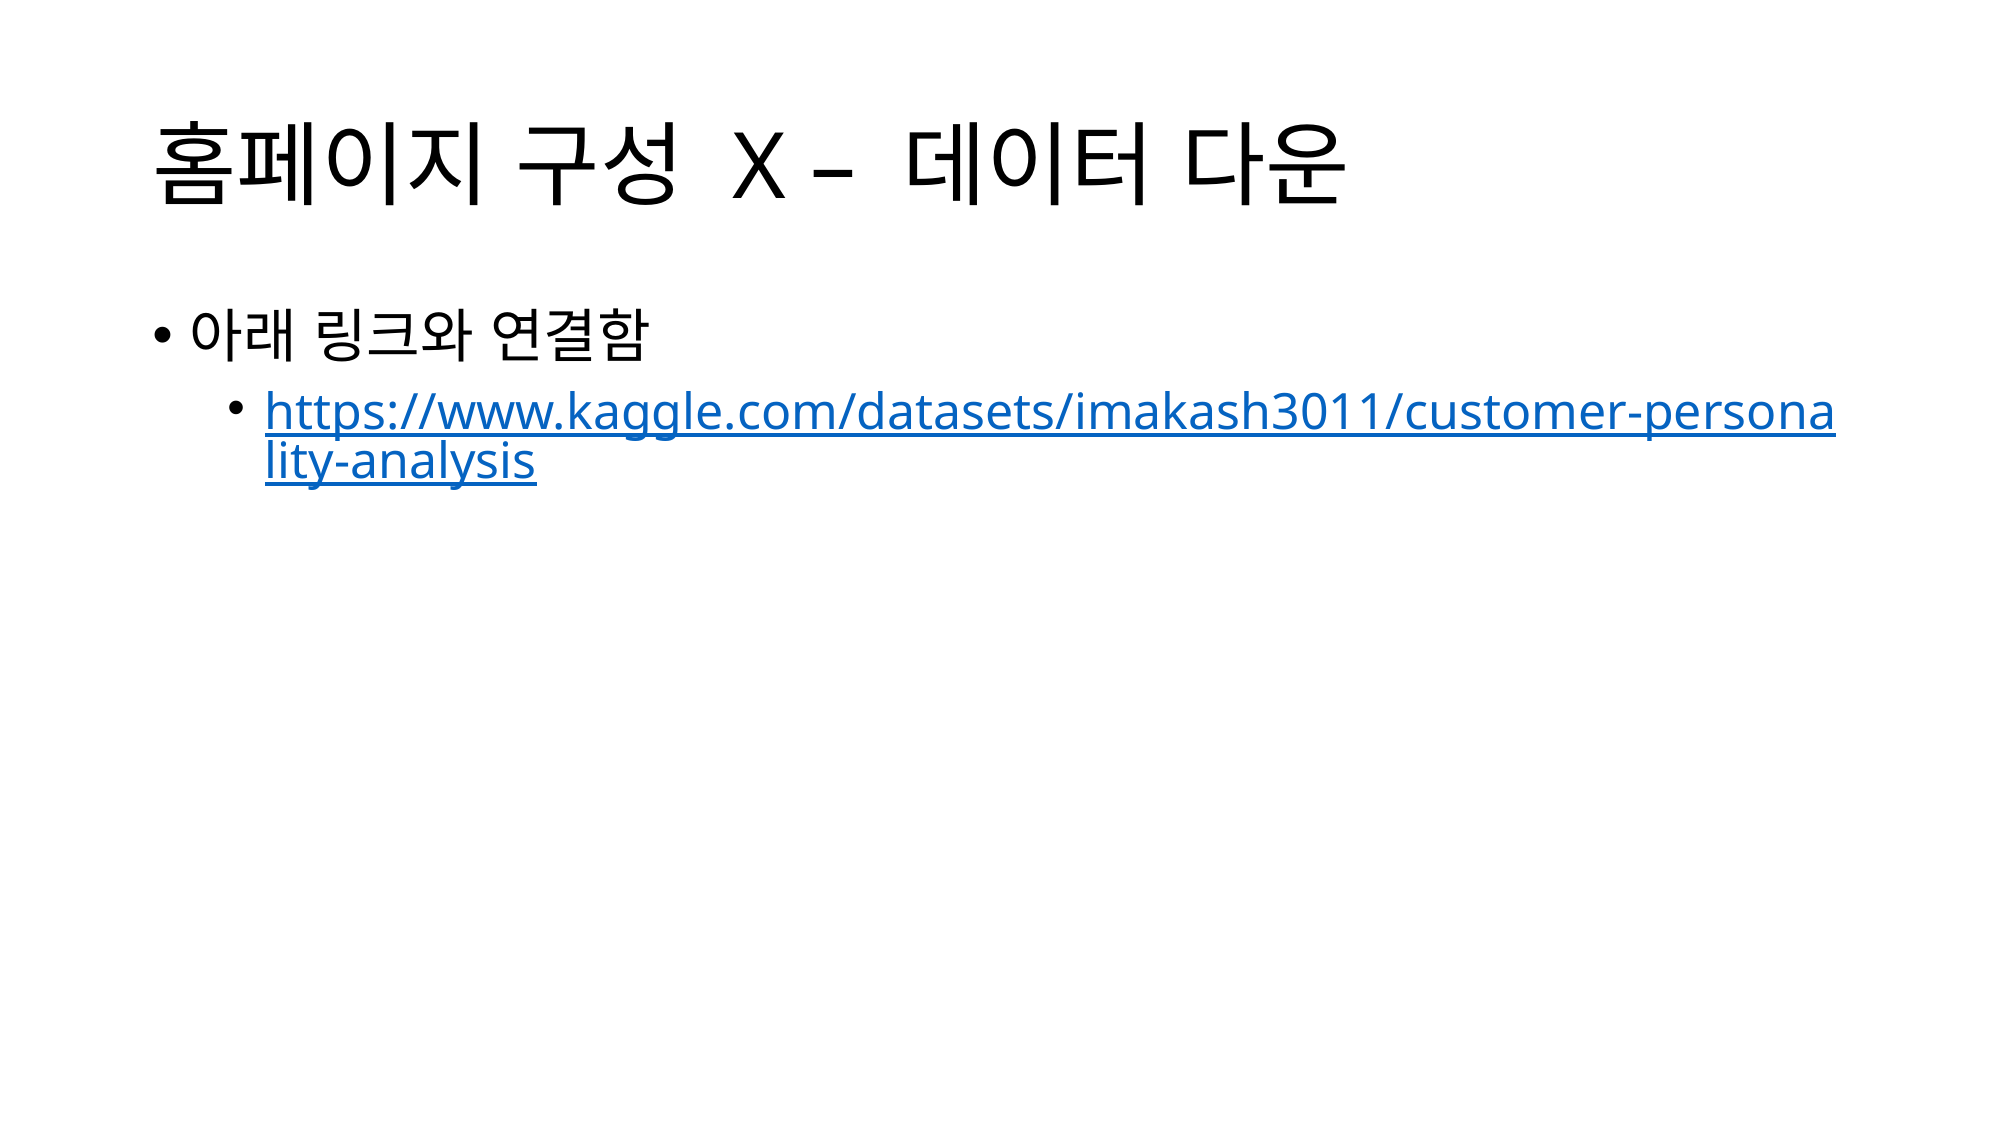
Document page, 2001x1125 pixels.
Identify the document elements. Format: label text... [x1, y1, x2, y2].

list 아래 링크와 연결함 https://www.kaggle.com/datasets/imakash3011/customer-personality-analysis [137, 299, 1863, 1014]
title 홈페이지 구성 X – 데이터 다운 [137, 59, 1863, 278]
